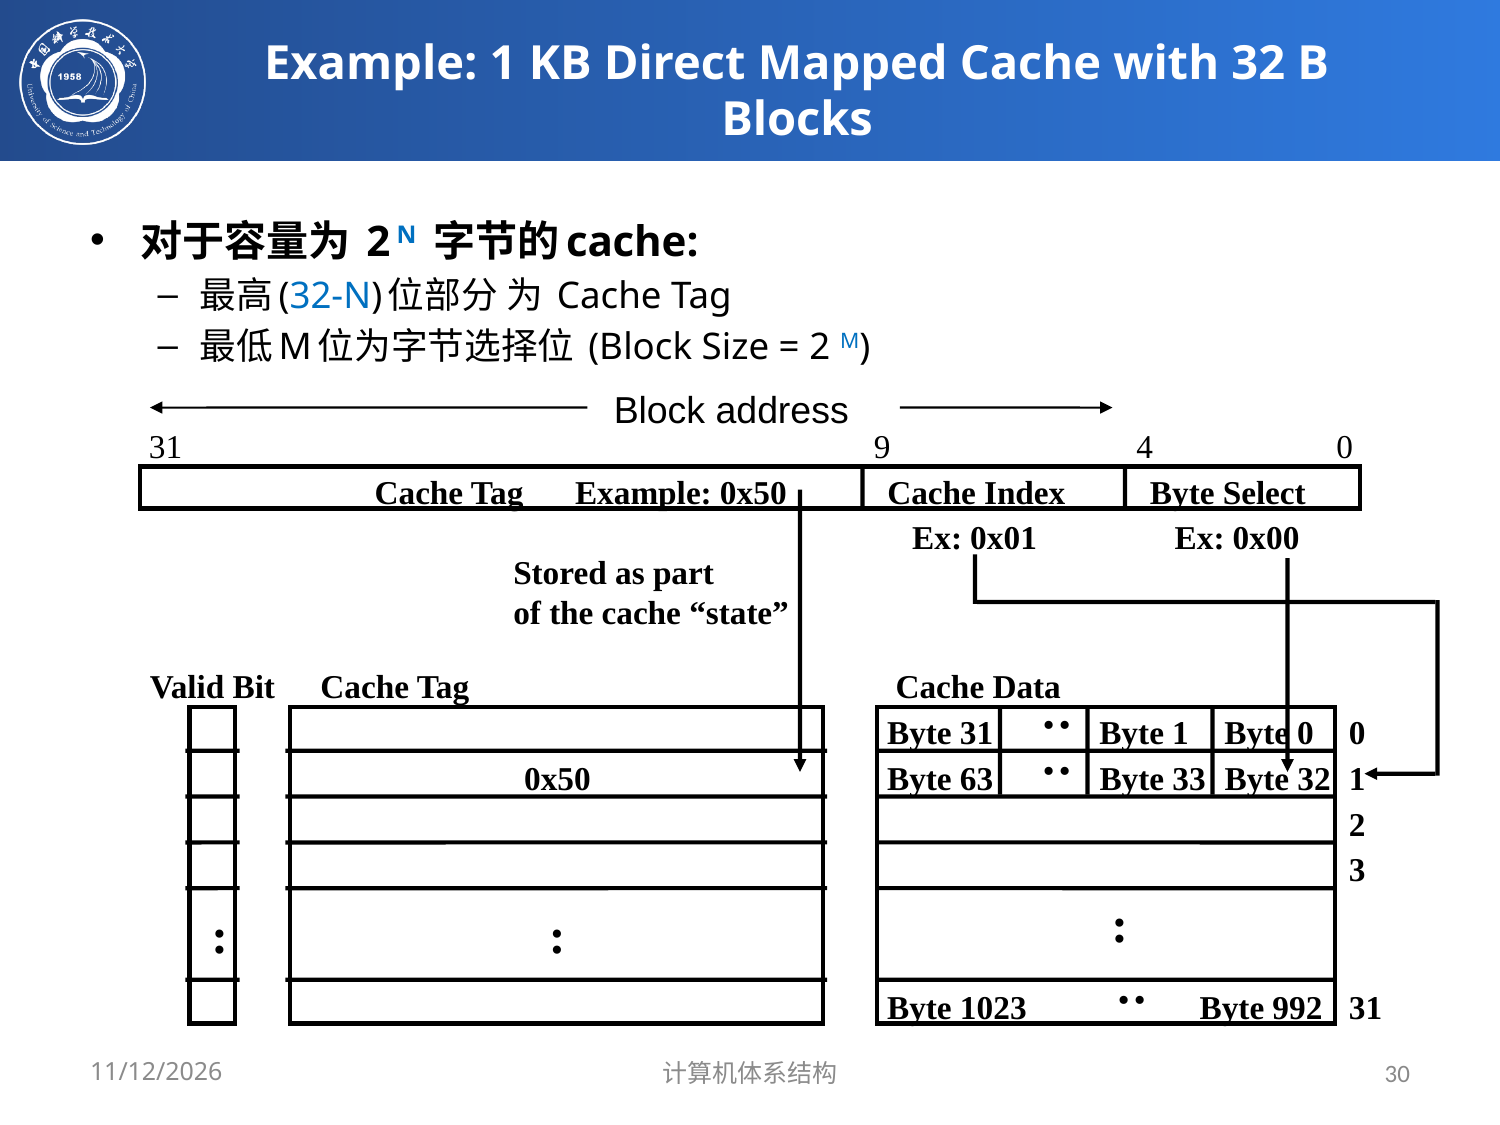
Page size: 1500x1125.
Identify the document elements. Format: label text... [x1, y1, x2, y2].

slide_number 30 [1074, 1043, 1425, 1103]
footer 计算机体系结构 [512, 1043, 988, 1103]
list 对于容量为 2 N 字节的cache: 最高(32-N)位部分 为 Cache Tag 最低M位为字节选择位 (Block Size = 2 M) [75, 206, 1425, 377]
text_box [133, 378, 1438, 1035]
title Example: 1 KB Direct Mapped Cache with 32 B Blocks [169, 24, 1425, 153]
picture [19, 19, 146, 145]
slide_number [75, 1042, 425, 1103]
